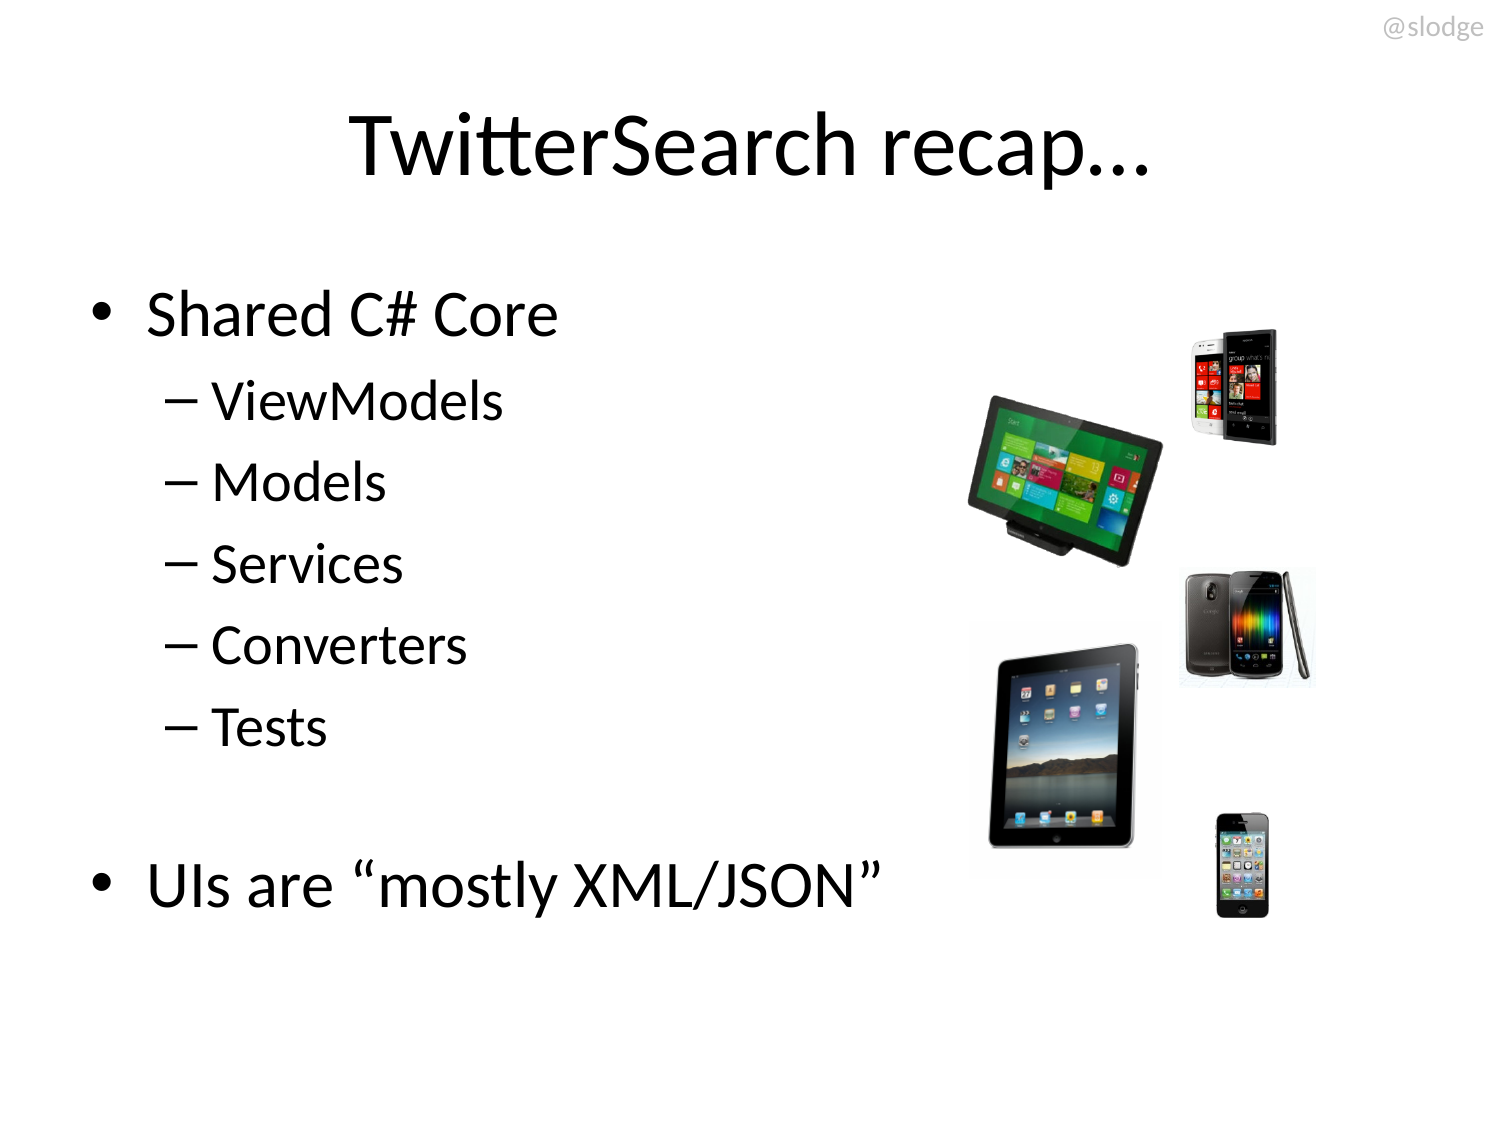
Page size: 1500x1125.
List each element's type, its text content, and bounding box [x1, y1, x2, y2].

picture [1214, 812, 1270, 918]
title TwitterSearch recap… [75, 45, 1425, 233]
picture [1179, 567, 1316, 688]
picture [968, 621, 1163, 879]
picture [955, 384, 1176, 576]
picture [1185, 326, 1280, 446]
list Shared C# Core ViewModels Models Services Converters Tests UIs are “mostly XML/JSON” [75, 262, 1425, 1005]
